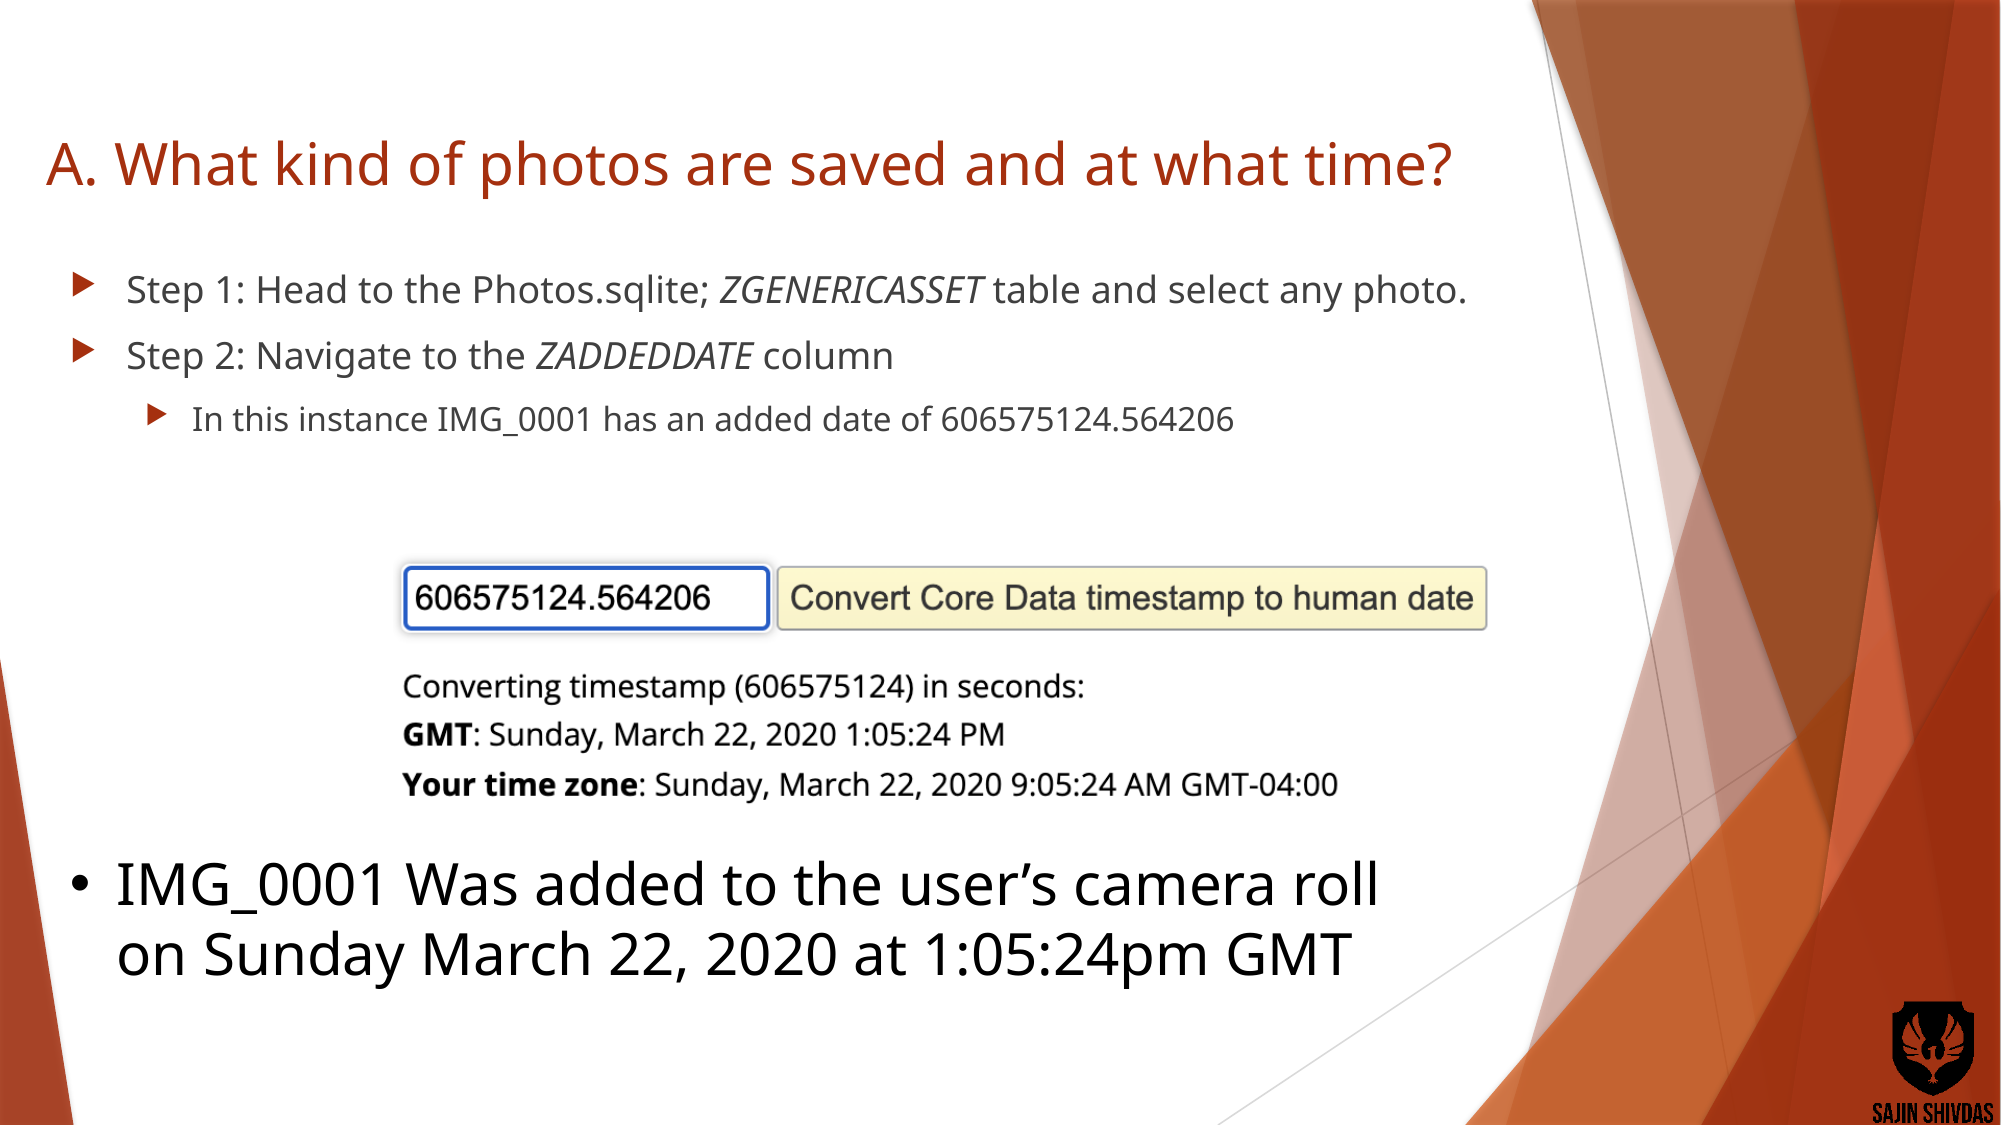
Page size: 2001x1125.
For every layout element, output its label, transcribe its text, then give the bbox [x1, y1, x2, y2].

text_box IMG_0001 Was added to the user’s camera roll on Sunday March 22, 2020 at 1:05:24pm GMT [55, 839, 1440, 995]
picture [1859, 988, 2001, 1125]
list Step 1: Head to the Photos.sqlite; ZGENERICASSET table and select any photo. Step 2: Navigate to the ZADDEDDATE column In this instance IMG_0001 has an added date of 606575124.564206 [55, 258, 1863, 840]
title A. What kind of photos are saved and at what time? [31, 119, 1757, 279]
picture [392, 546, 1525, 823]
